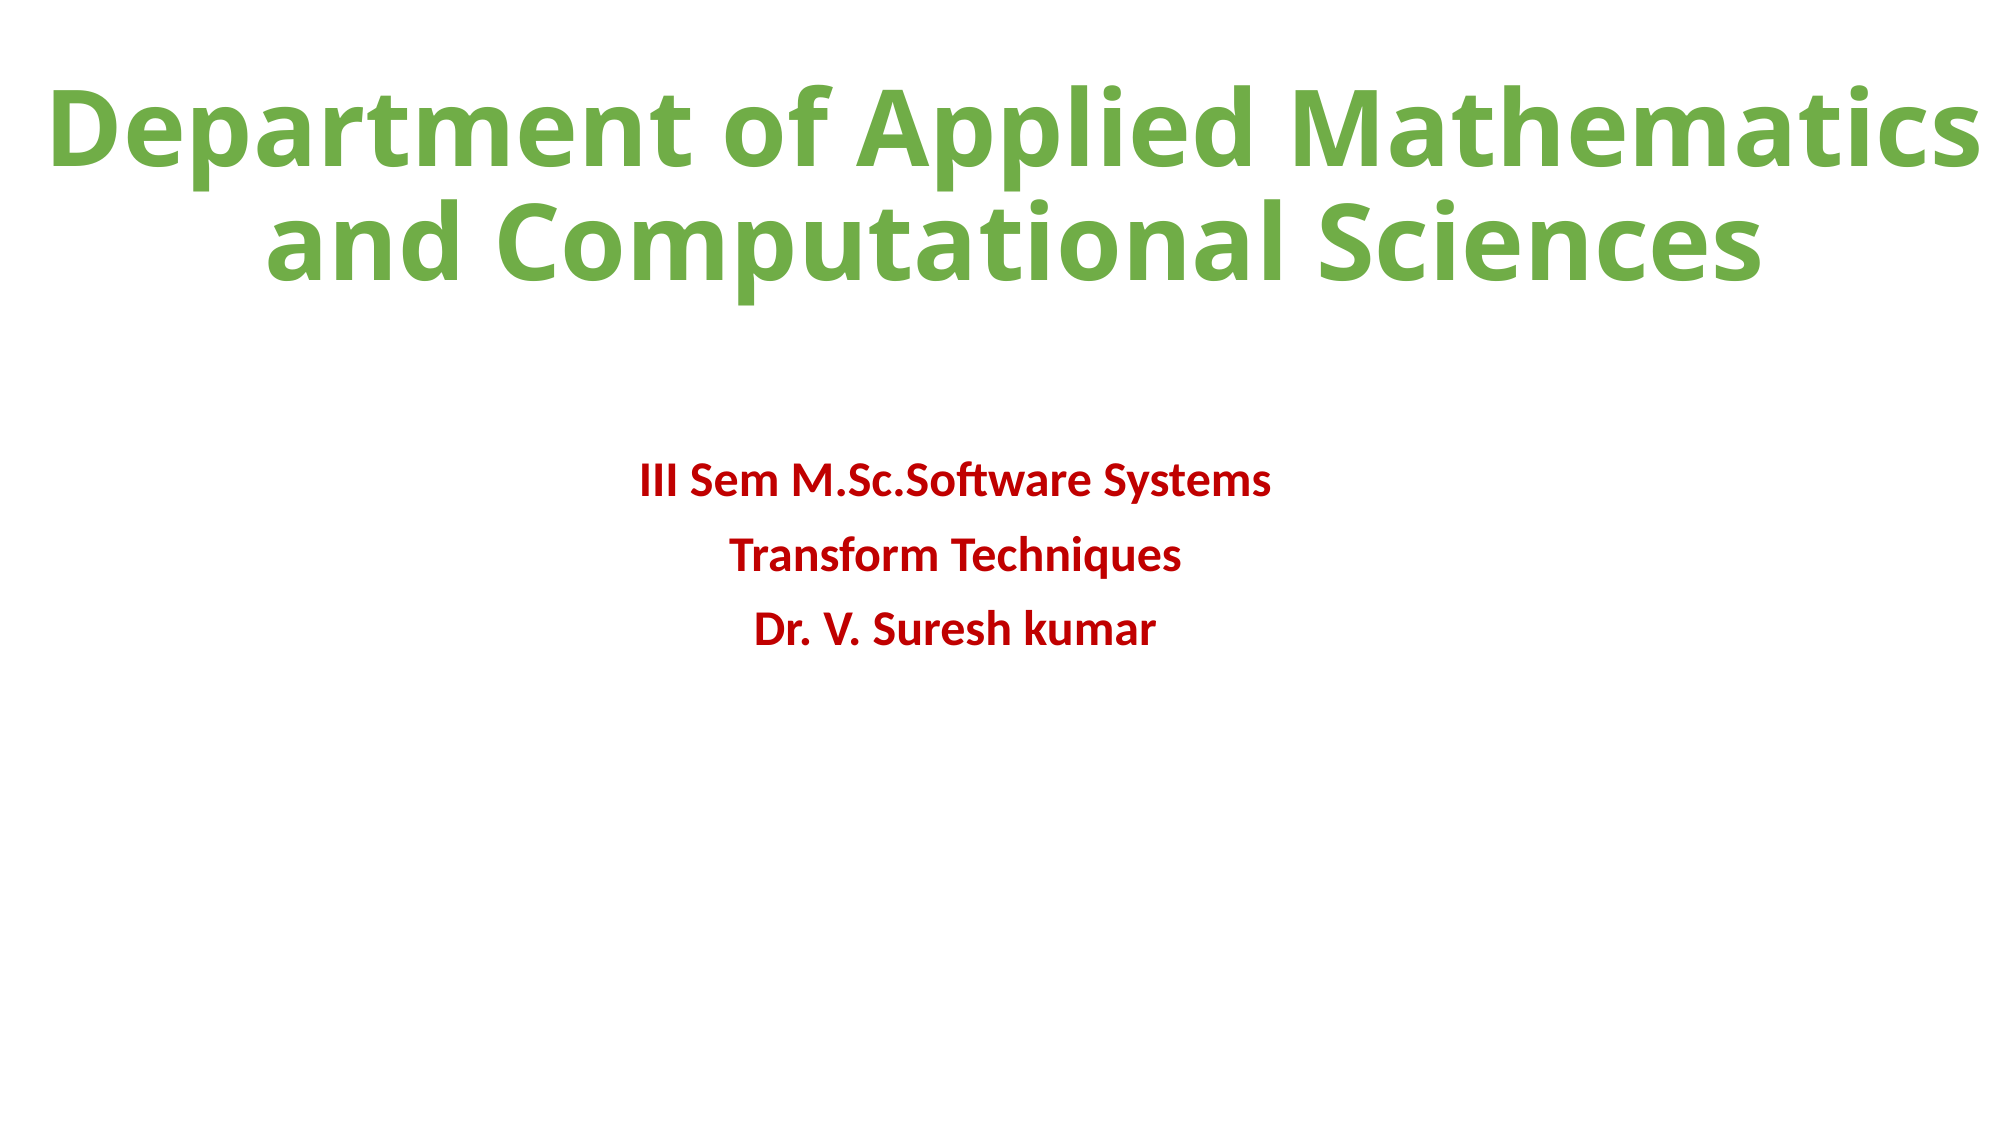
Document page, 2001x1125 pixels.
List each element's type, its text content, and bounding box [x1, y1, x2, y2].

title Department of Applied Mathematics and Computational Sciences [29, 31, 2000, 312]
subtitle III Sem M.Sc.Software Systems Transform Techniques Dr. V. Suresh kumar [161, 445, 1750, 694]
